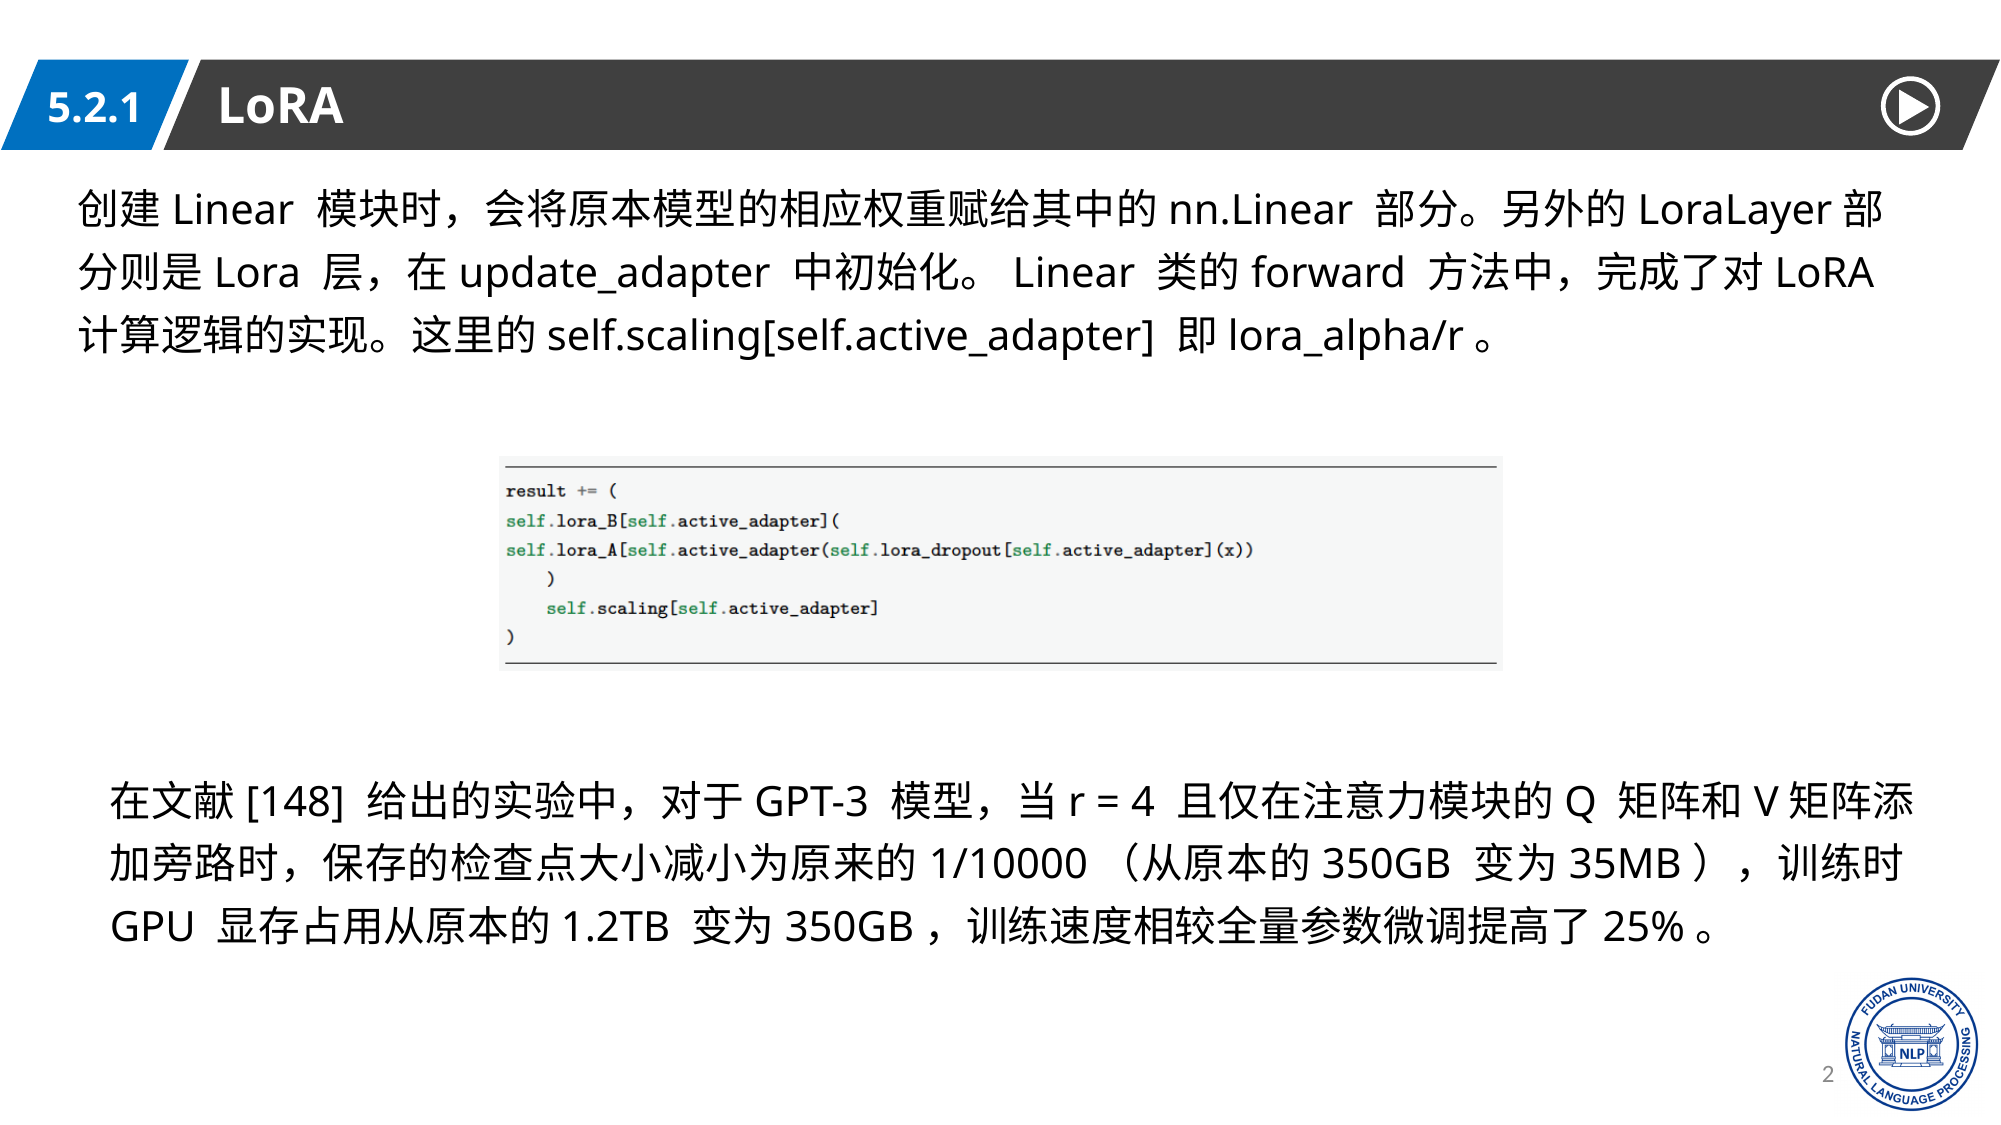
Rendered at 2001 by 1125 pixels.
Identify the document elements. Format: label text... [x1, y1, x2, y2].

picture [1834, 972, 1985, 1117]
slide_number 21 [1412, 1042, 1863, 1103]
text_box 5.2.1 [26, 73, 164, 138]
text_box [163, 59, 2000, 150]
text_box LoRA [202, 66, 359, 142]
text_box 在文献[148] 给出的实验中，对于GPT-3 模型，当r = 4 且仅在注意力模块的Q 矩阵和V矩阵添加旁路时，保存的检查点大小减小为原来的1/10000（从原本的350GB 变为35MB），训练时GPU 显存占用从原本的1.2TB 变为350GB，训练速度相较全量参数微调提高了25%。 [95, 754, 1930, 957]
text_box 创建Linear 模块时，会将原本模型的相应权重赋给其中的nn.Linear 部分。另外的LoraLayer部分则是Lora 层，在update_adapter 中初始化。Linear 类的forward 方法中，完成了对LoRA计算逻辑的实现。这里的self.scaling[self.active_adapter] 即lora_alpha/r。 [62, 163, 1900, 366]
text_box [1883, 78, 1939, 134]
text_box [32, 59, 189, 120]
text_box [1, 89, 157, 150]
picture [497, 453, 1503, 672]
